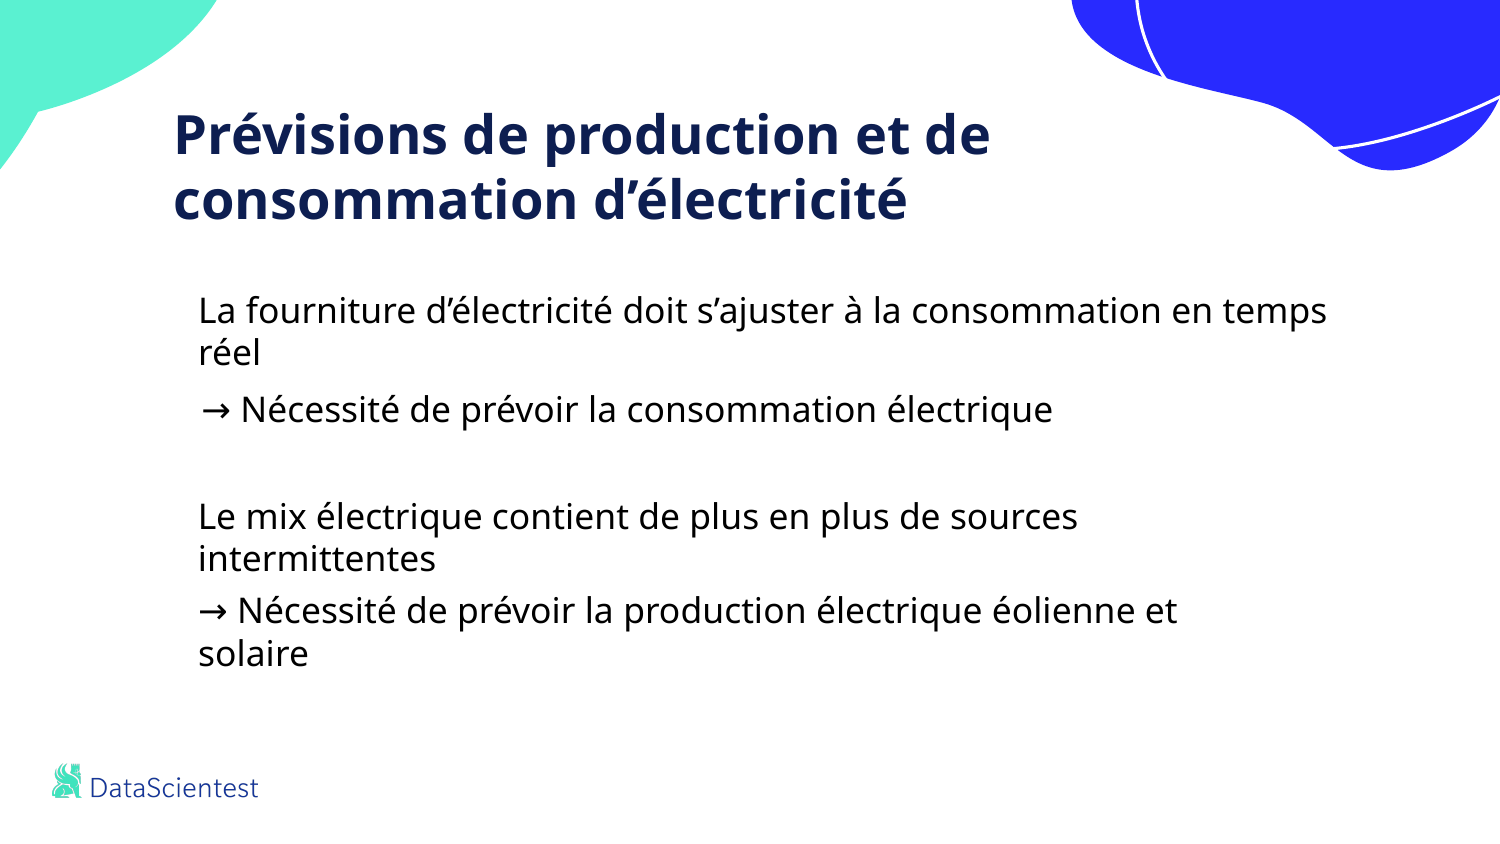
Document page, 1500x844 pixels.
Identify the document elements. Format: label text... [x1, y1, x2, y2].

text_box La fourniture d’électricité doit s’ajuster à la consommation en temps réel [183, 272, 1375, 388]
title Prévisions de production et de consommation d’électricité [158, 85, 1126, 244]
text_box Le mix électrique contient de plus en plus de sources intermittentes [183, 478, 1330, 594]
text_box → Nécessité de prévoir la consommation électrique [186, 371, 1237, 445]
picture [52, 763, 258, 798]
text_box → Nécessité de prévoir la production électrique éolienne et solaire [183, 573, 1269, 688]
